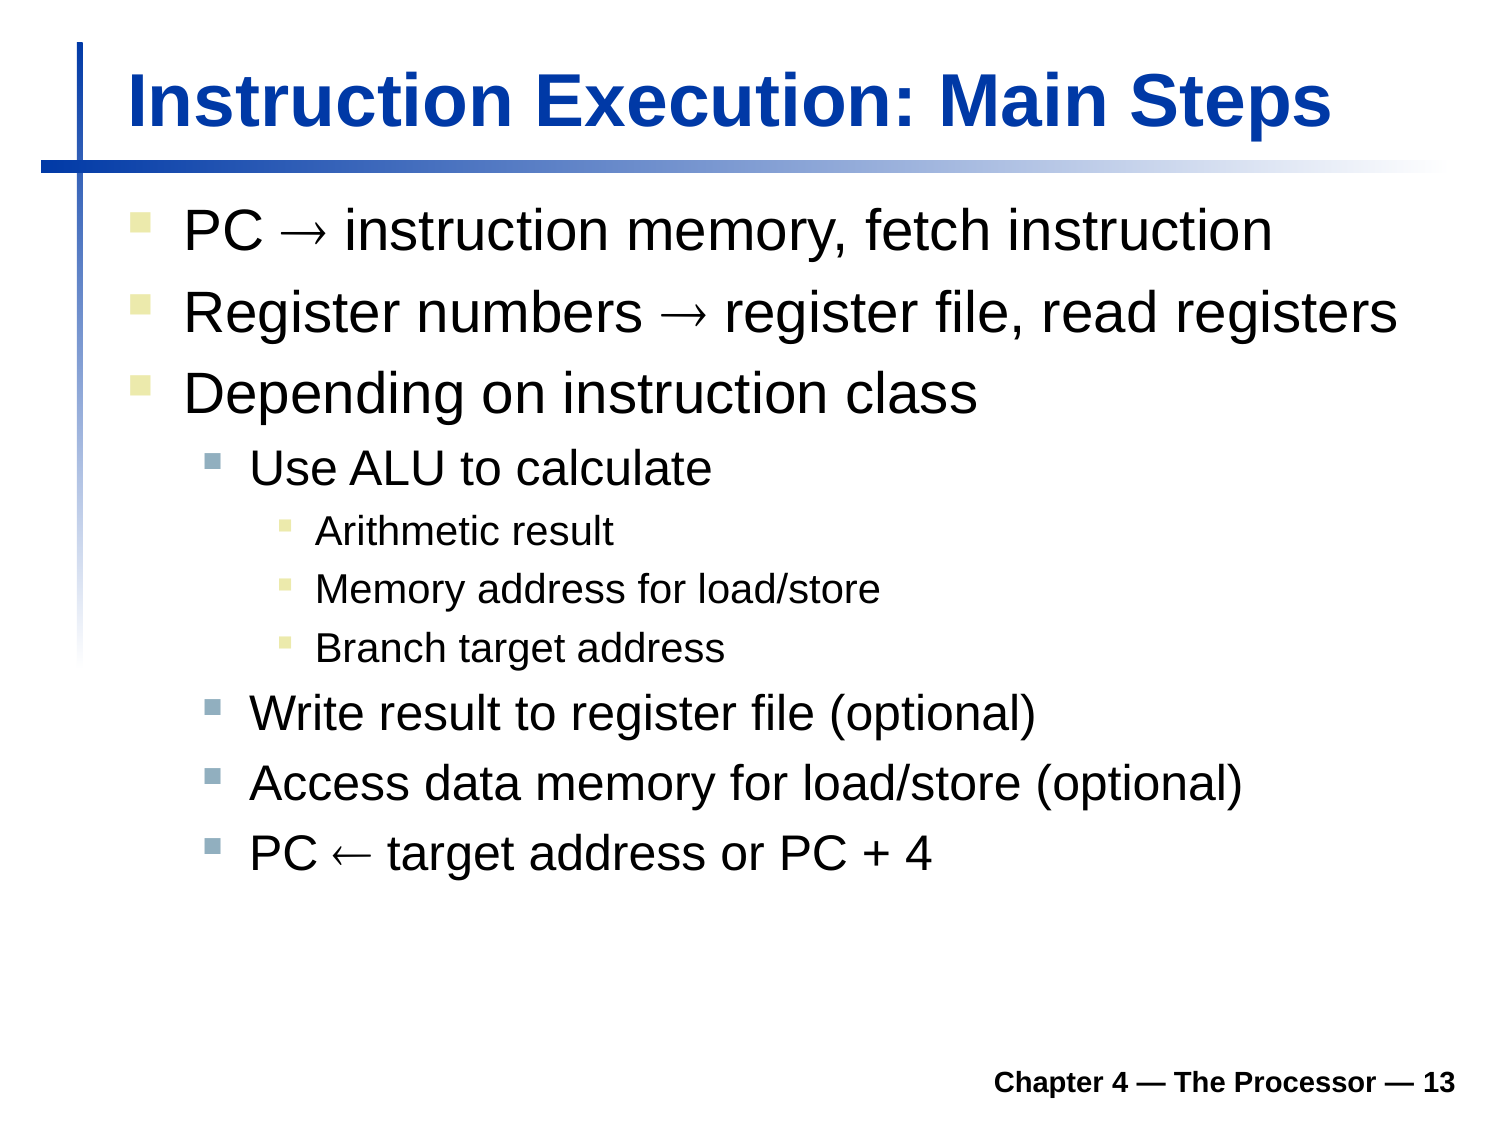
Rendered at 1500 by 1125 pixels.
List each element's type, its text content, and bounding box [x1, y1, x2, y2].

title Instruction Execution: Main Steps [112, 42, 1468, 149]
footer Chapter 4 — The Processor — 13 [277, 1046, 1471, 1106]
list PC  instruction memory, fetch instruction Register numbers  register file, read registers Depending on instruction class Use ALU to calculate Arithmetic result Memory address for load/store Branch target address Write result to register file (optional) Access data memory for load/store (optional) PC  target address or PC + 4 [112, 184, 1469, 1024]
